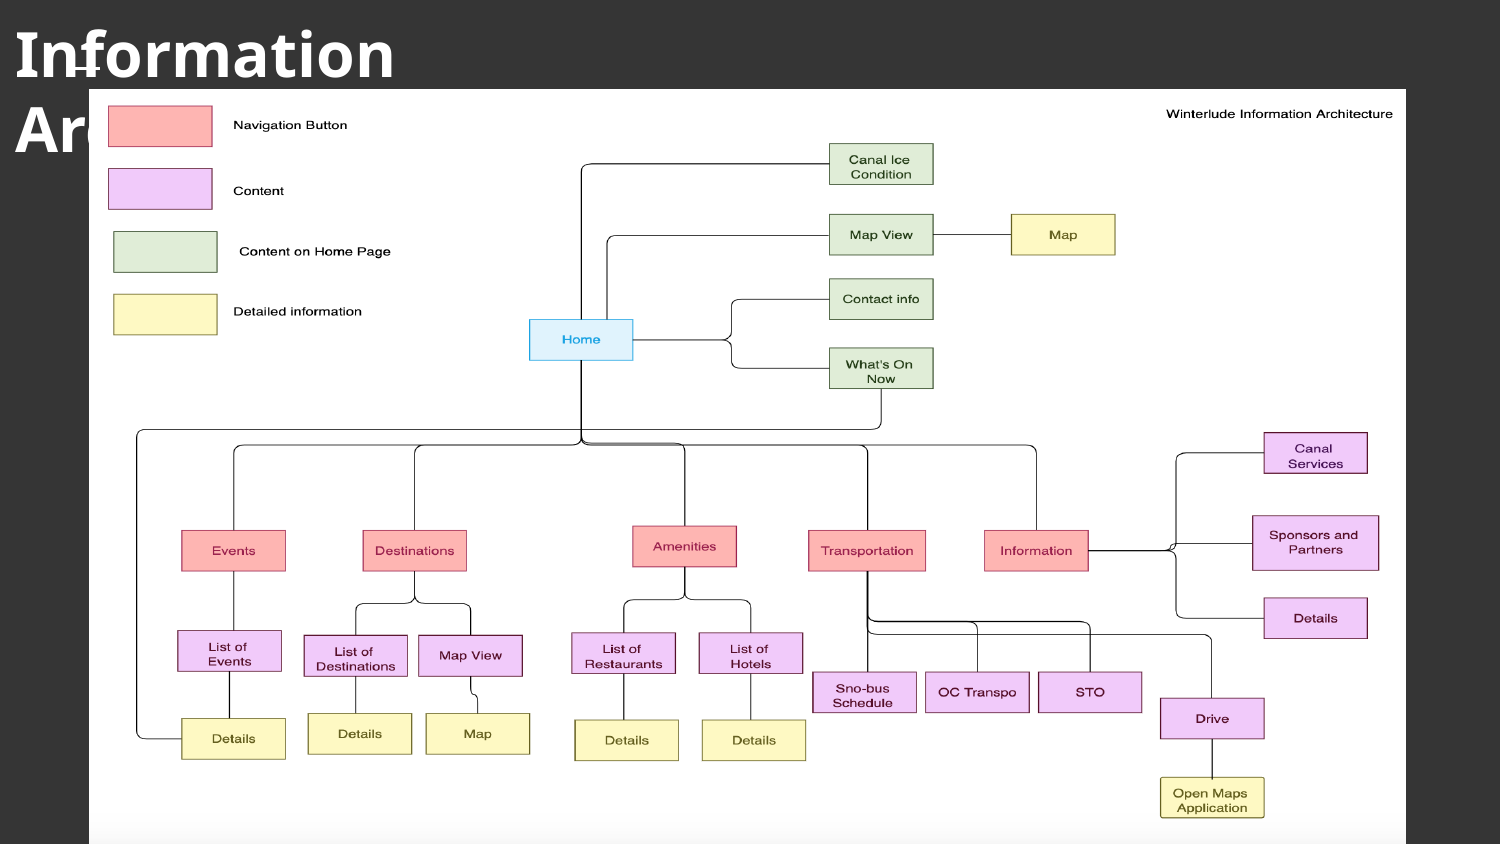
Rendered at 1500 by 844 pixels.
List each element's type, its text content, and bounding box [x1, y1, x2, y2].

picture [89, 89, 1406, 844]
title Information Architecture [0, 0, 772, 134]
